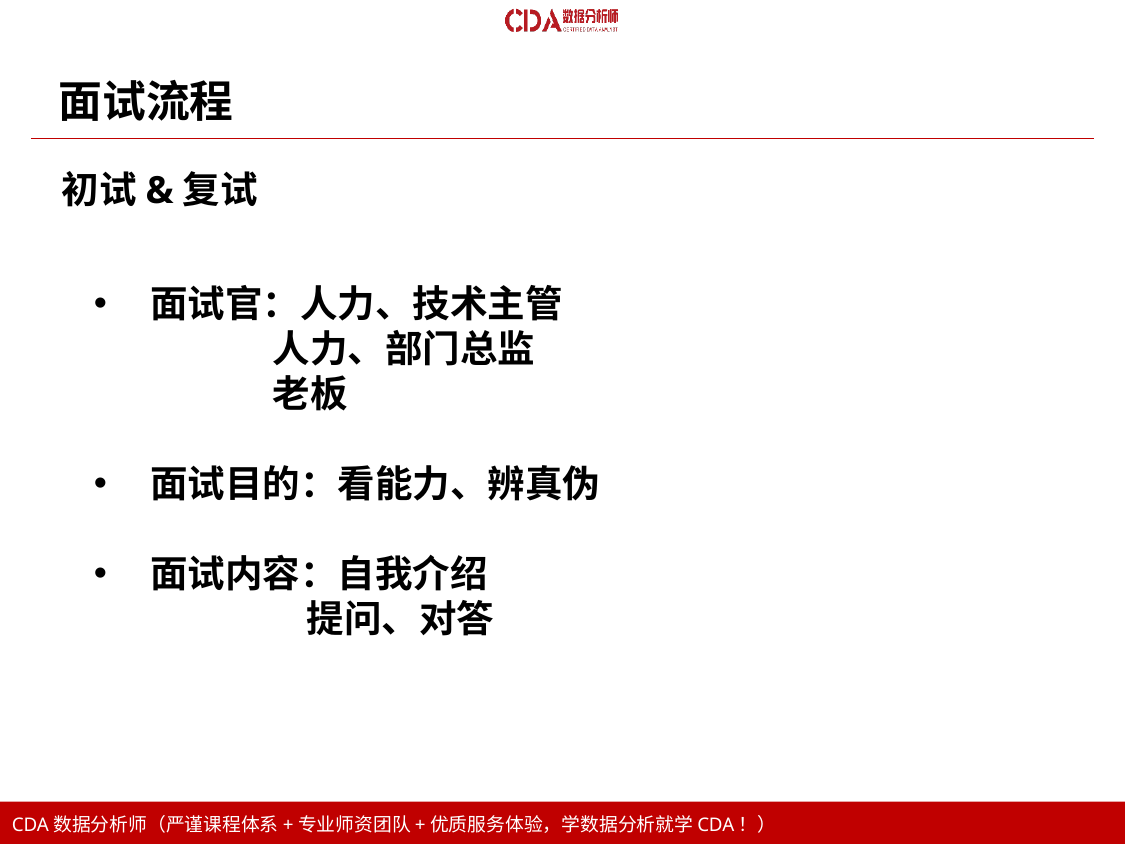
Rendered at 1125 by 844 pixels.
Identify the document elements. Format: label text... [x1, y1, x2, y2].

text_box 初试&复试 [46, 158, 910, 219]
text_box 面试官：人力、技术主管 人力、部门总监 老板 面试目的：看能力、辨真伪 面试内容：自我介绍 提问、对答 [79, 273, 1002, 648]
picture [505, 8, 618, 32]
text_box 面试流程 [47, 64, 285, 136]
